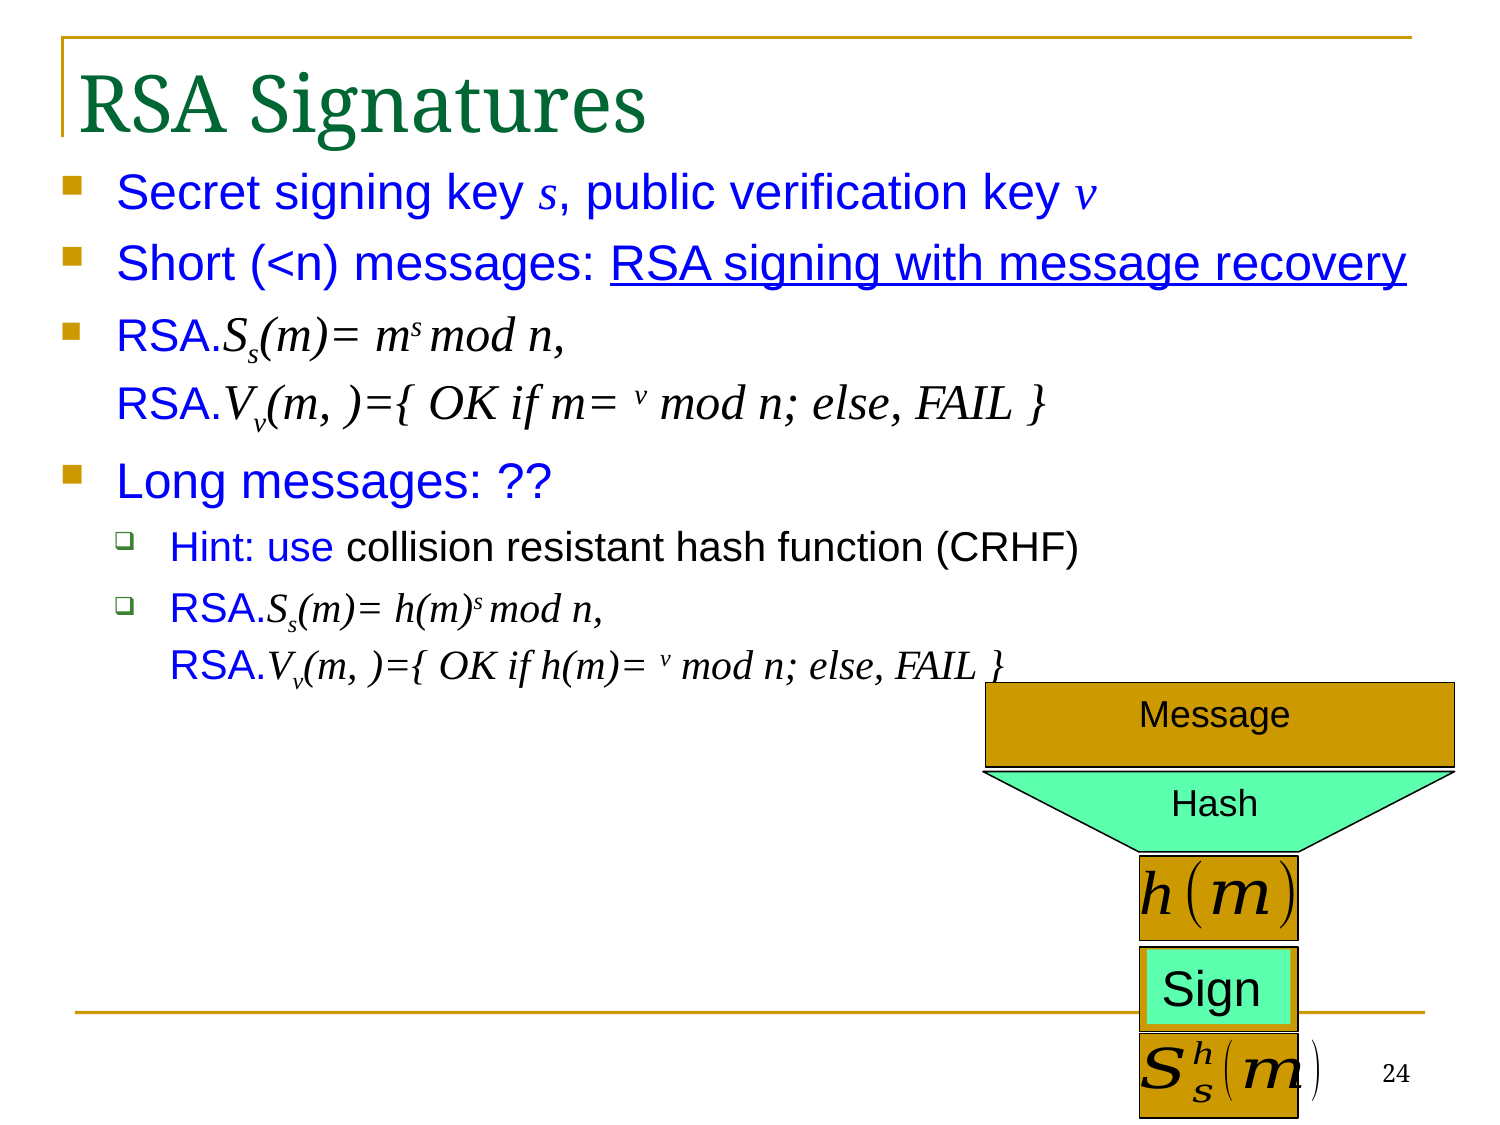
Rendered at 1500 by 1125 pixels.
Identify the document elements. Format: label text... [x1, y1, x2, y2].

slide_number 24 [1074, 1024, 1425, 1100]
text_box [1139, 856, 1298, 941]
text_box [982, 771, 1455, 852]
text_box [1139, 1033, 1298, 1118]
title RSA Signatures [63, 45, 1426, 249]
text_box [1139, 946, 1298, 1032]
